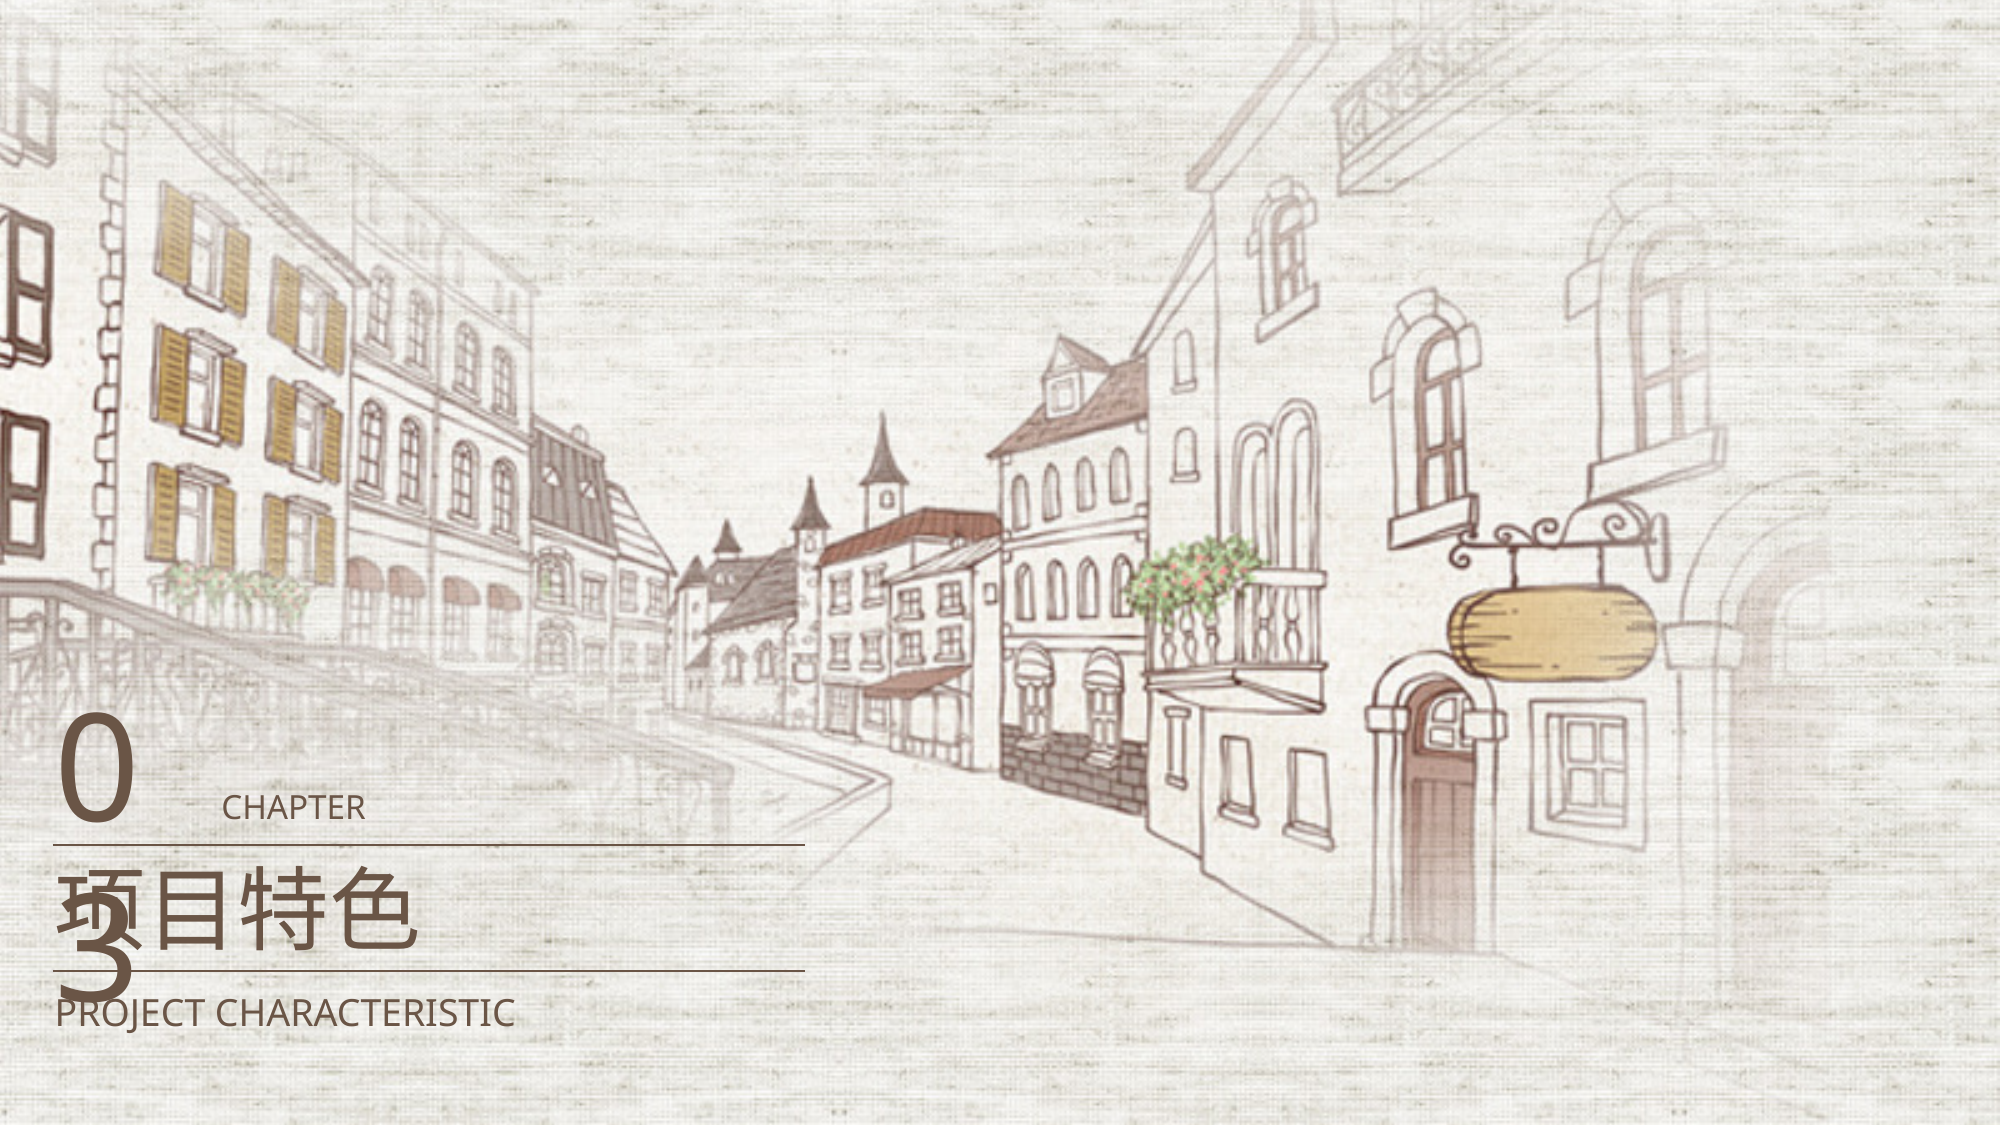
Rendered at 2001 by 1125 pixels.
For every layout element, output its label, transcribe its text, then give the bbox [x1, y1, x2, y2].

text_box PROJECT CHARACTERISTIC [39, 981, 686, 1041]
text_box 项目特色 [39, 846, 805, 970]
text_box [39, 664, 394, 862]
picture [0, 0, 2000, 1125]
